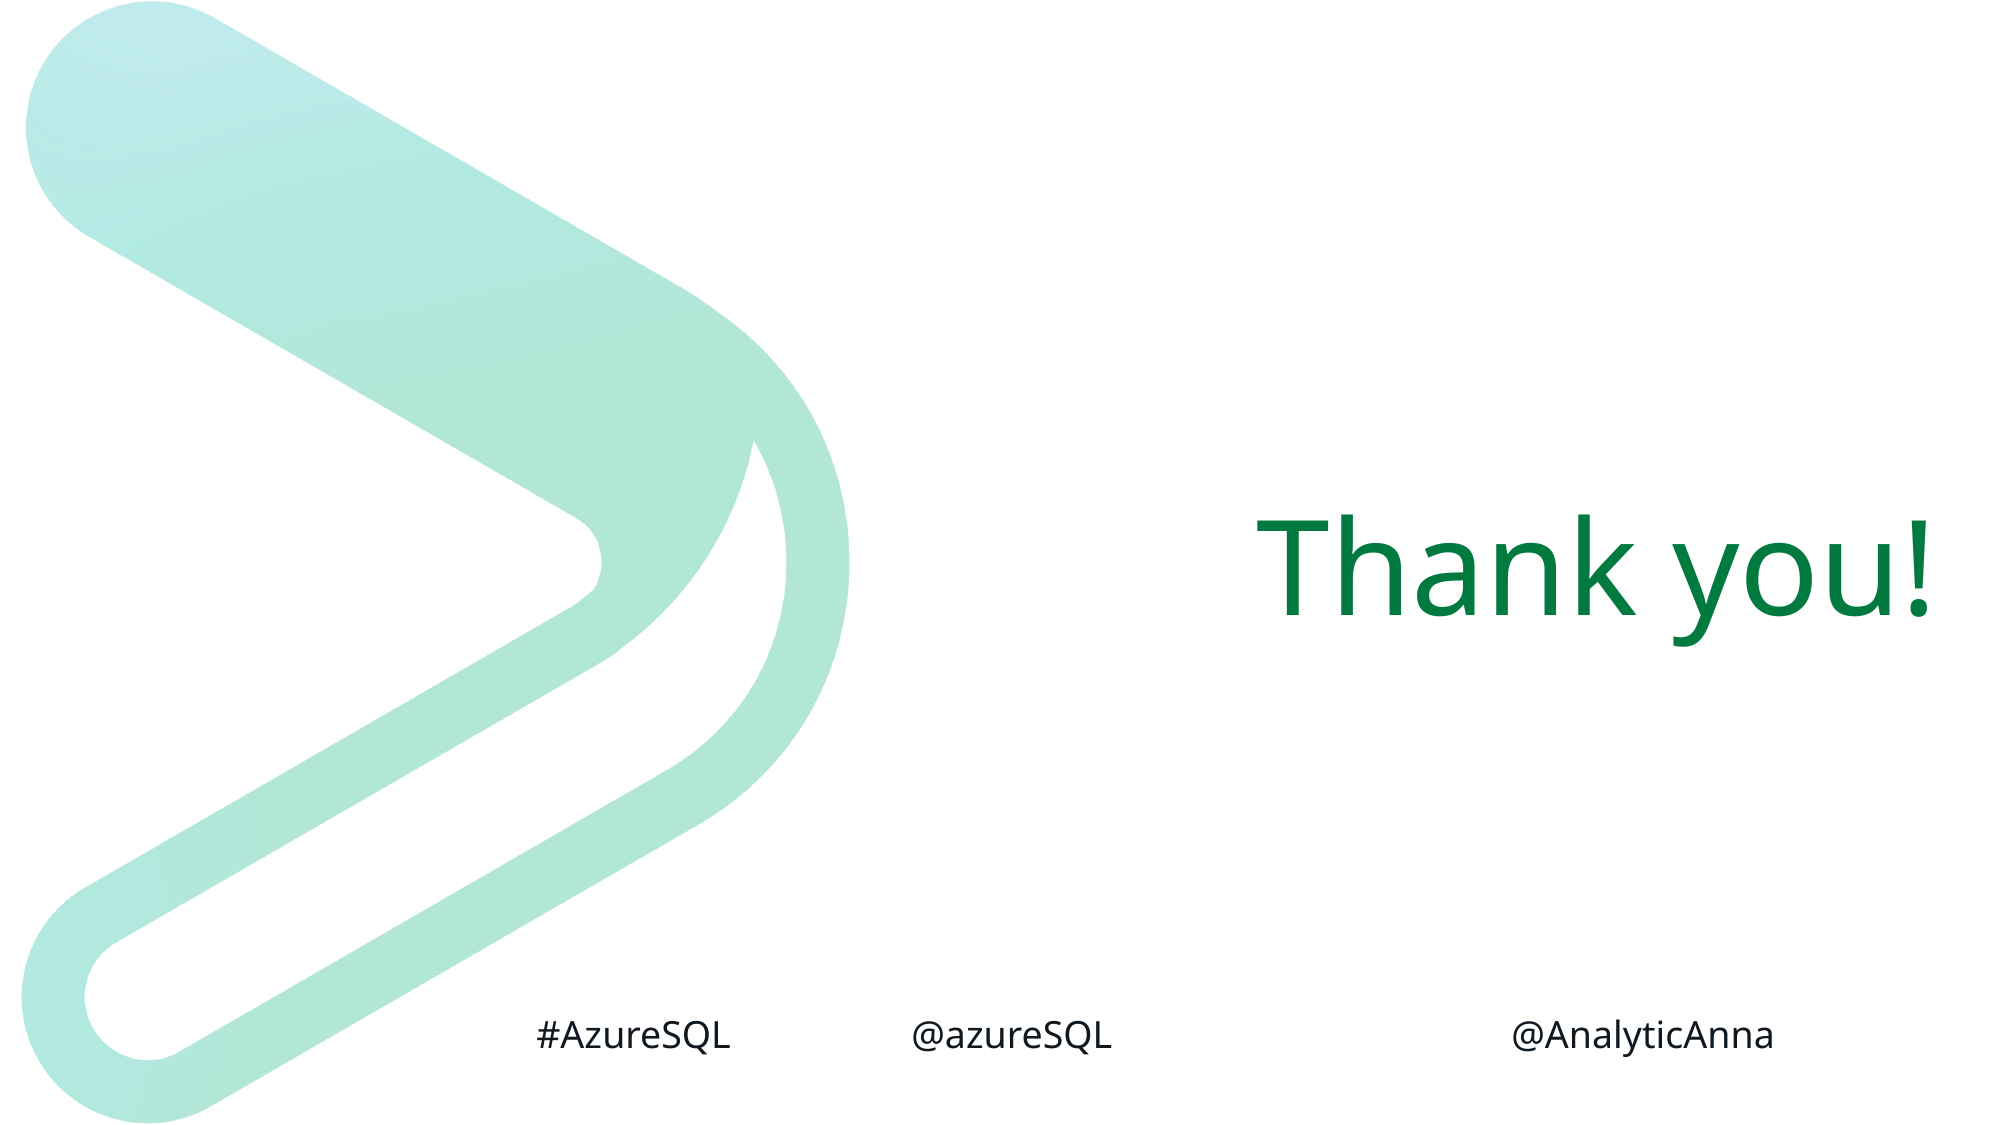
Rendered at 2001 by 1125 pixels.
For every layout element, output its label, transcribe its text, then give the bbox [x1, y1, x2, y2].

title Thank you! [62, 62, 1938, 1063]
text_box #AzureSQL @azureSQL @AnalyticAnna [95, 1011, 1775, 1057]
picture [18, 0, 851, 1125]
